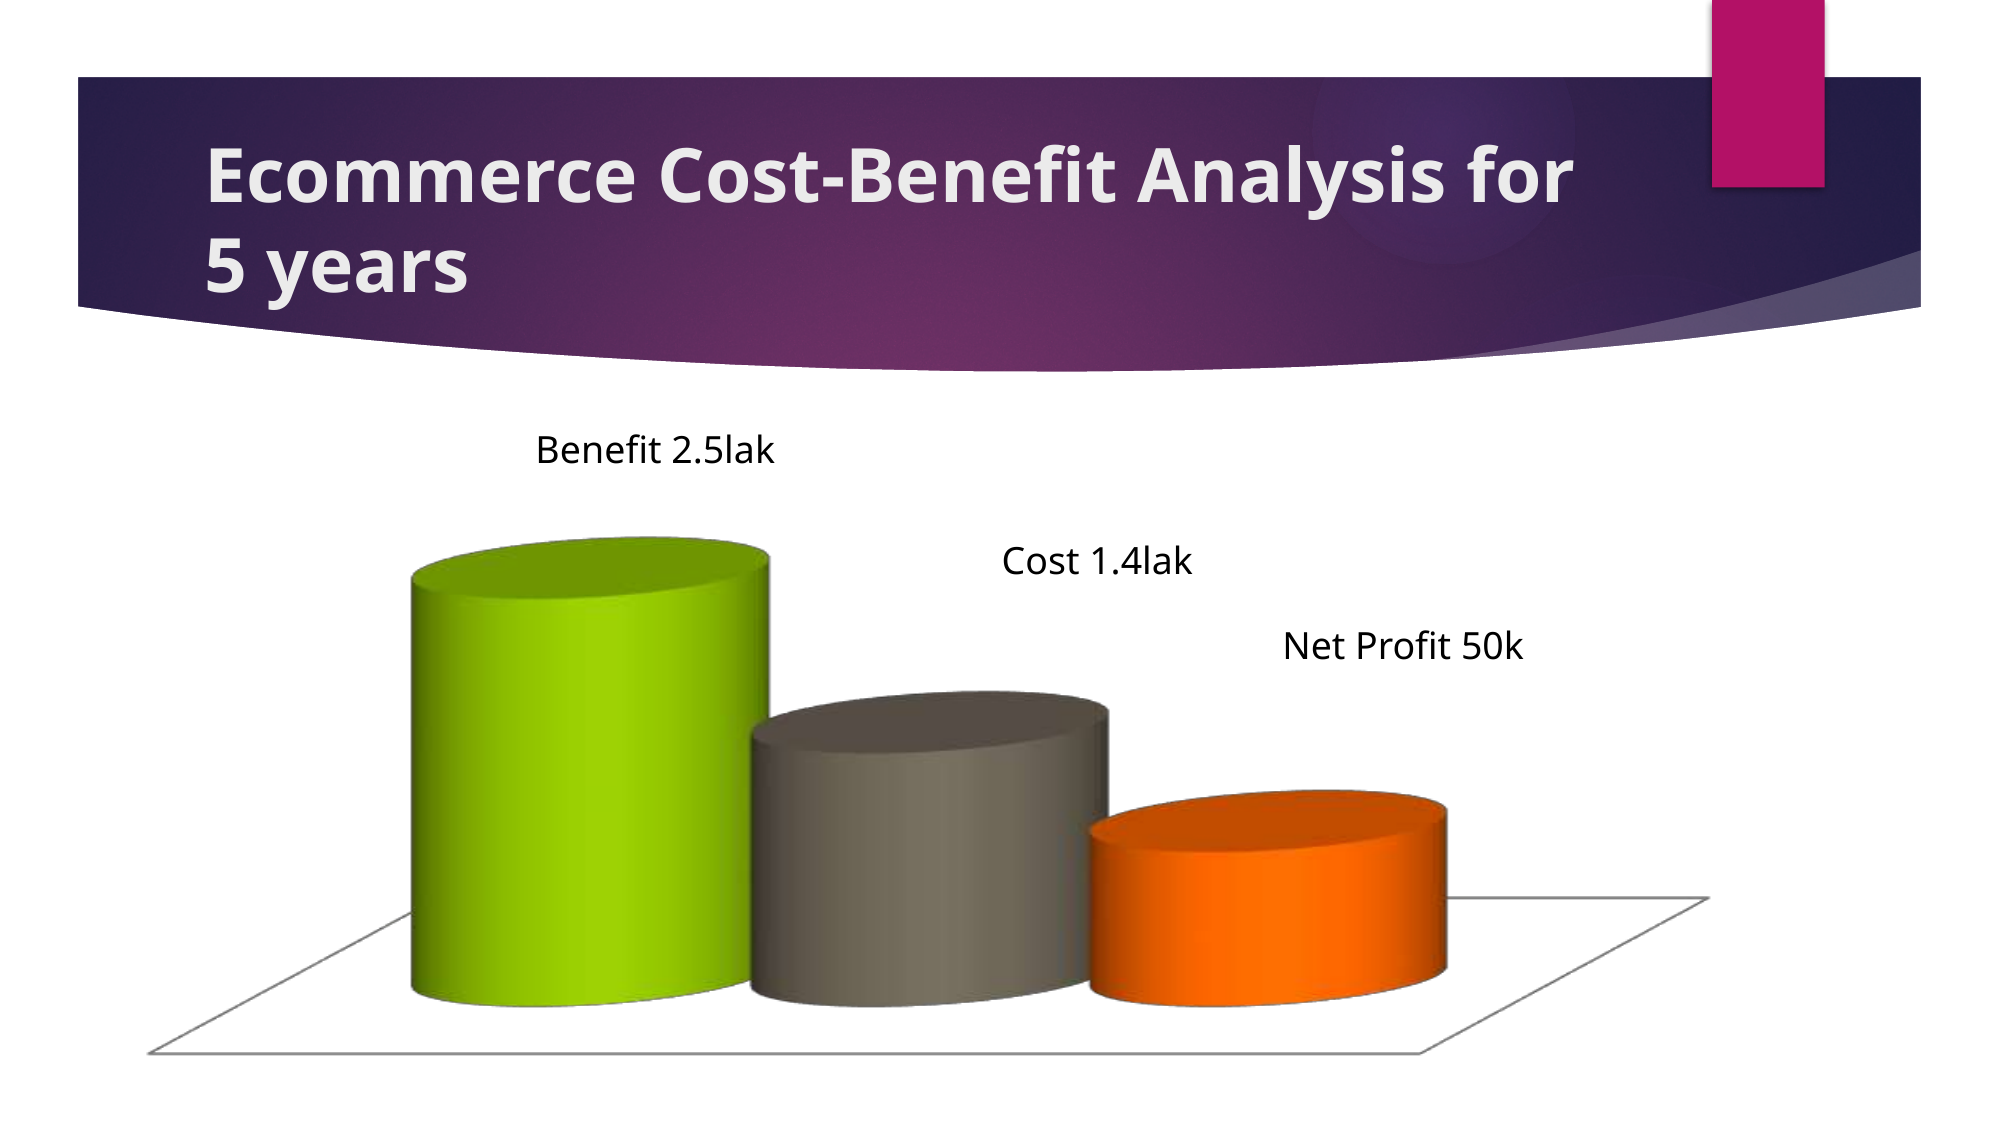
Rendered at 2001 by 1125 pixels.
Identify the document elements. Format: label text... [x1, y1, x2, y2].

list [145, 426, 1717, 1057]
text_box Benefit 2.5lak [520, 328, 954, 426]
title Ecommerce Cost-Benefit Analysis for 5 years [189, 159, 1627, 276]
